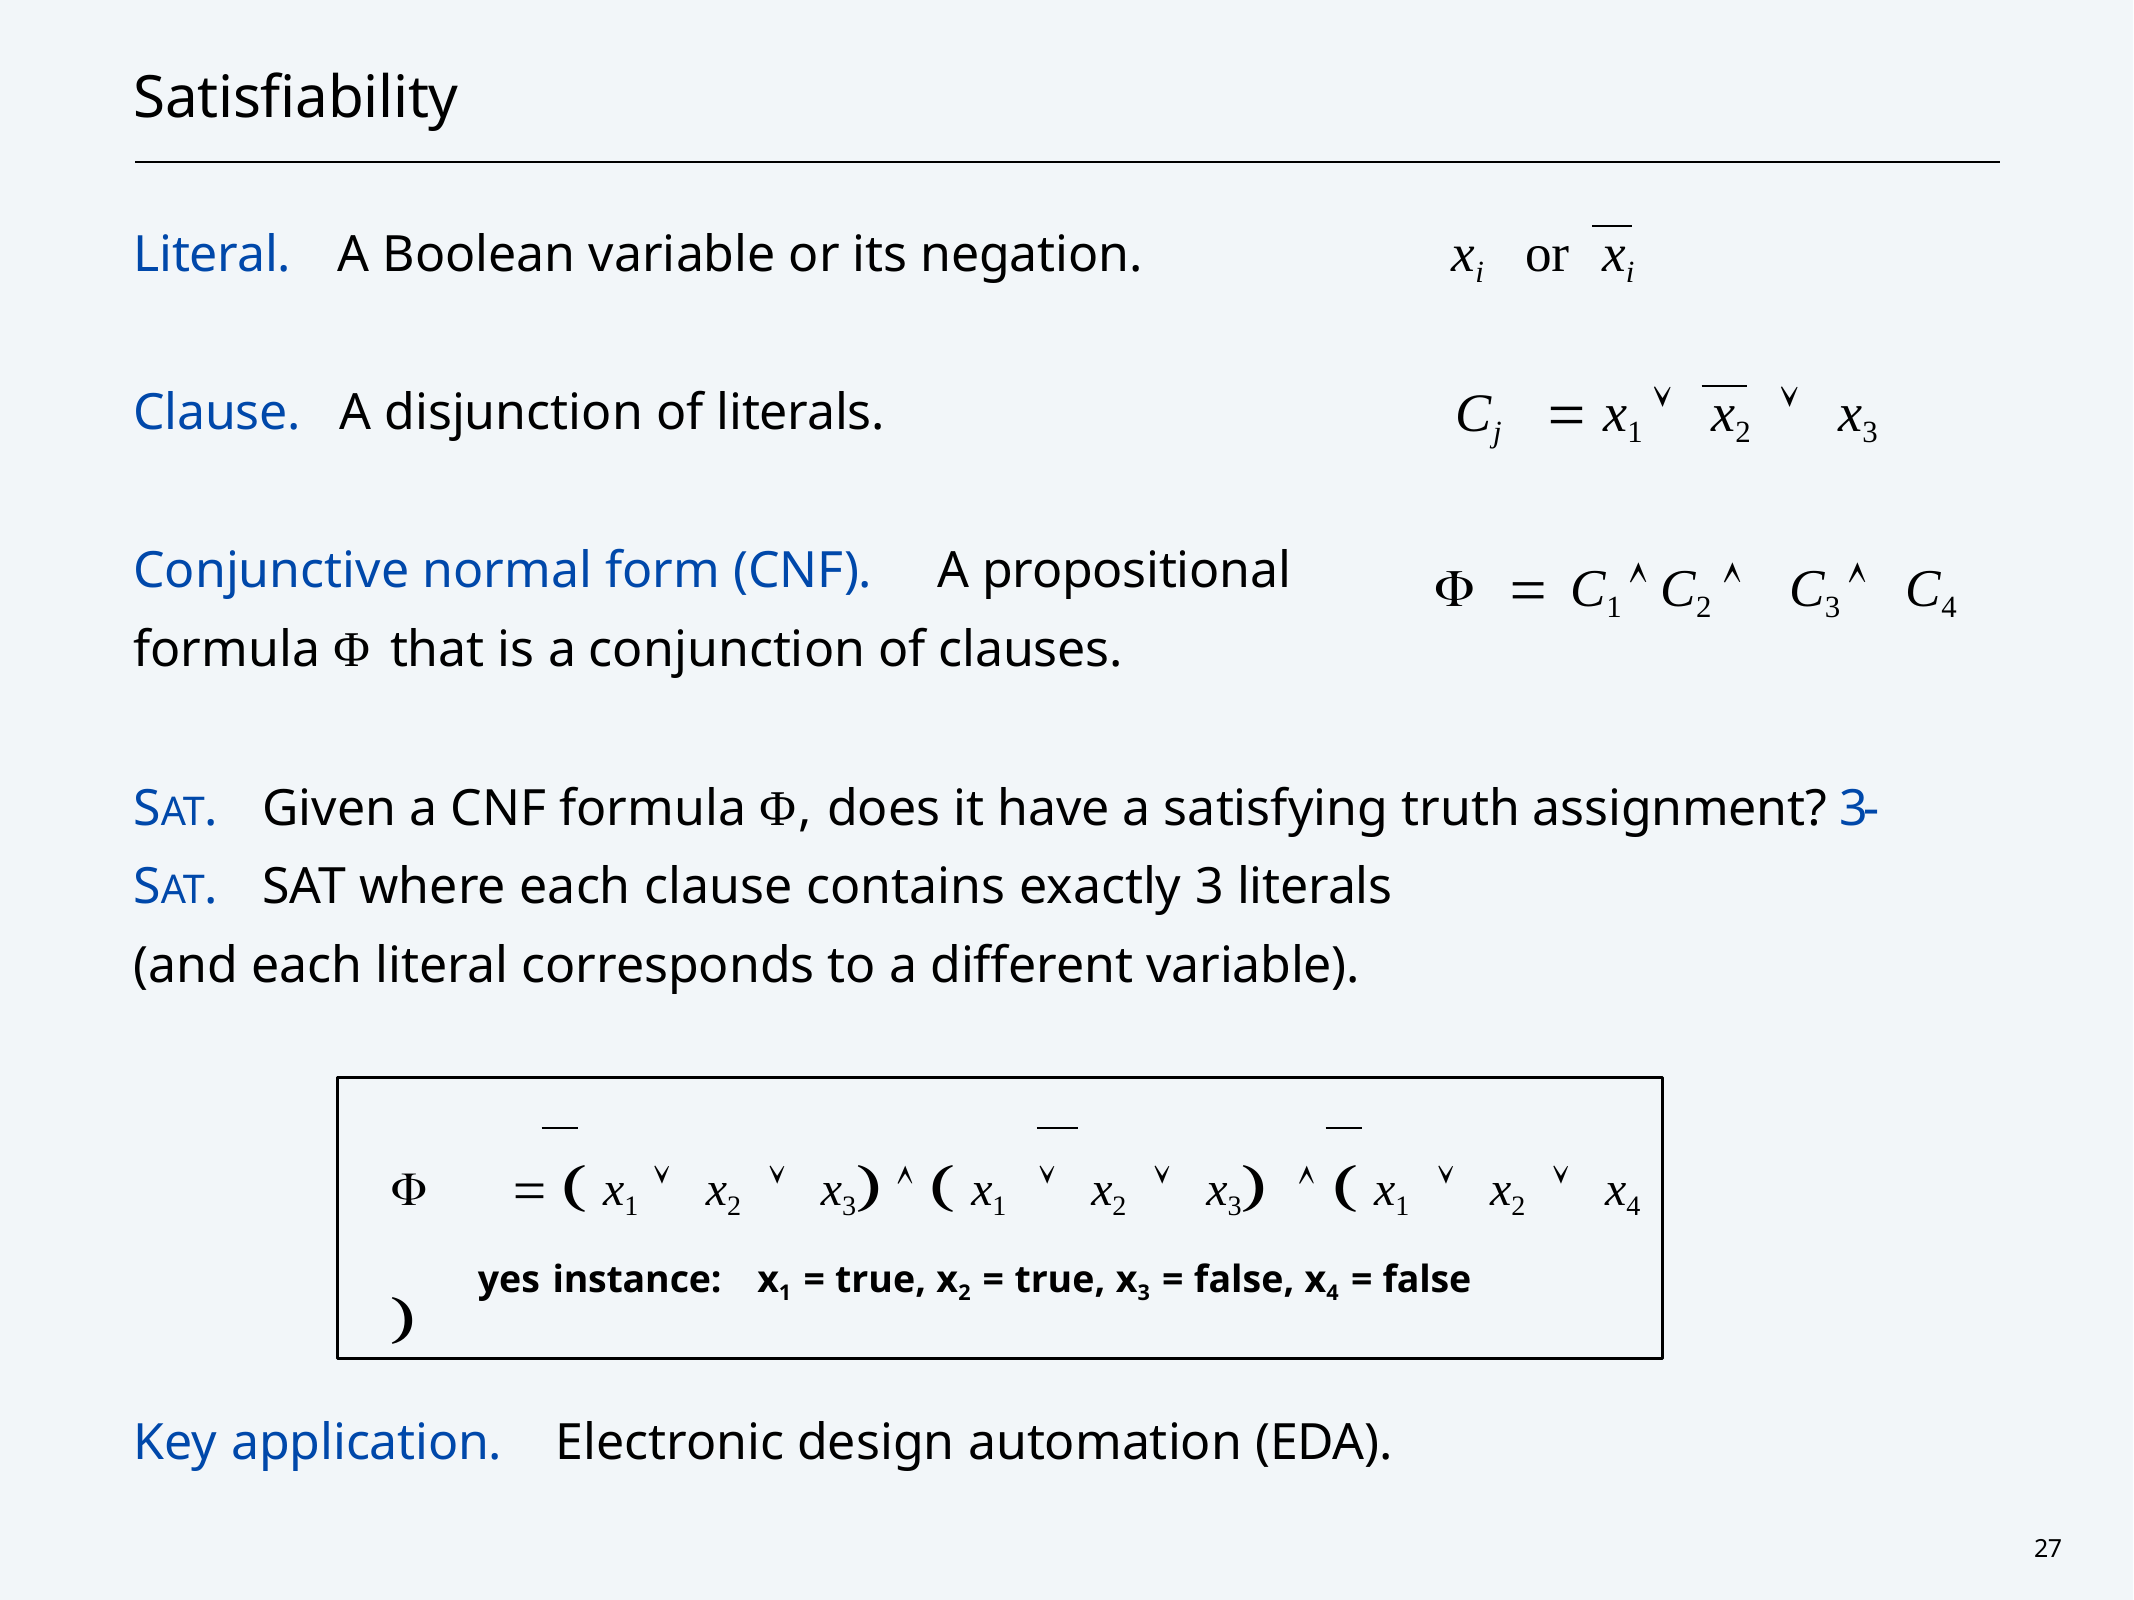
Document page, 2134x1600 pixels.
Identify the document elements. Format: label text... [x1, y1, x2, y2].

text_box Clause. A disjunction of literals. [131, 377, 920, 440]
text_box   C1  C2  C3  C4 [1428, 550, 1960, 624]
text_box Conjunctive normal form (CNF). A propositional formula Φ that is a conjunction of clauses. [131, 517, 1310, 677]
text_box SAT. Given a CNF formula Φ, does it have a satisfying truth assignment? 3-SAT. SAT where each clause contains exactly 3 literals (and each literal corresponds to a different variable). [131, 754, 1895, 993]
text_box xi or xi [1443, 215, 1636, 289]
slide_number 27 [2027, 1532, 2075, 1600]
text_box Cj  x1  x2  x3 [1446, 375, 1886, 449]
text_box    x1  x2  x3   x1  x2  x3   x1  x2  x4  [337, 1077, 1663, 1359]
text_box Literal. [131, 219, 302, 282]
title Satisfiability [131, 43, 1712, 327]
text_box Key application. Electronic design automation (EDA). [131, 1407, 1426, 1470]
text_box A Boolean variable or its negation. [335, 219, 1175, 282]
